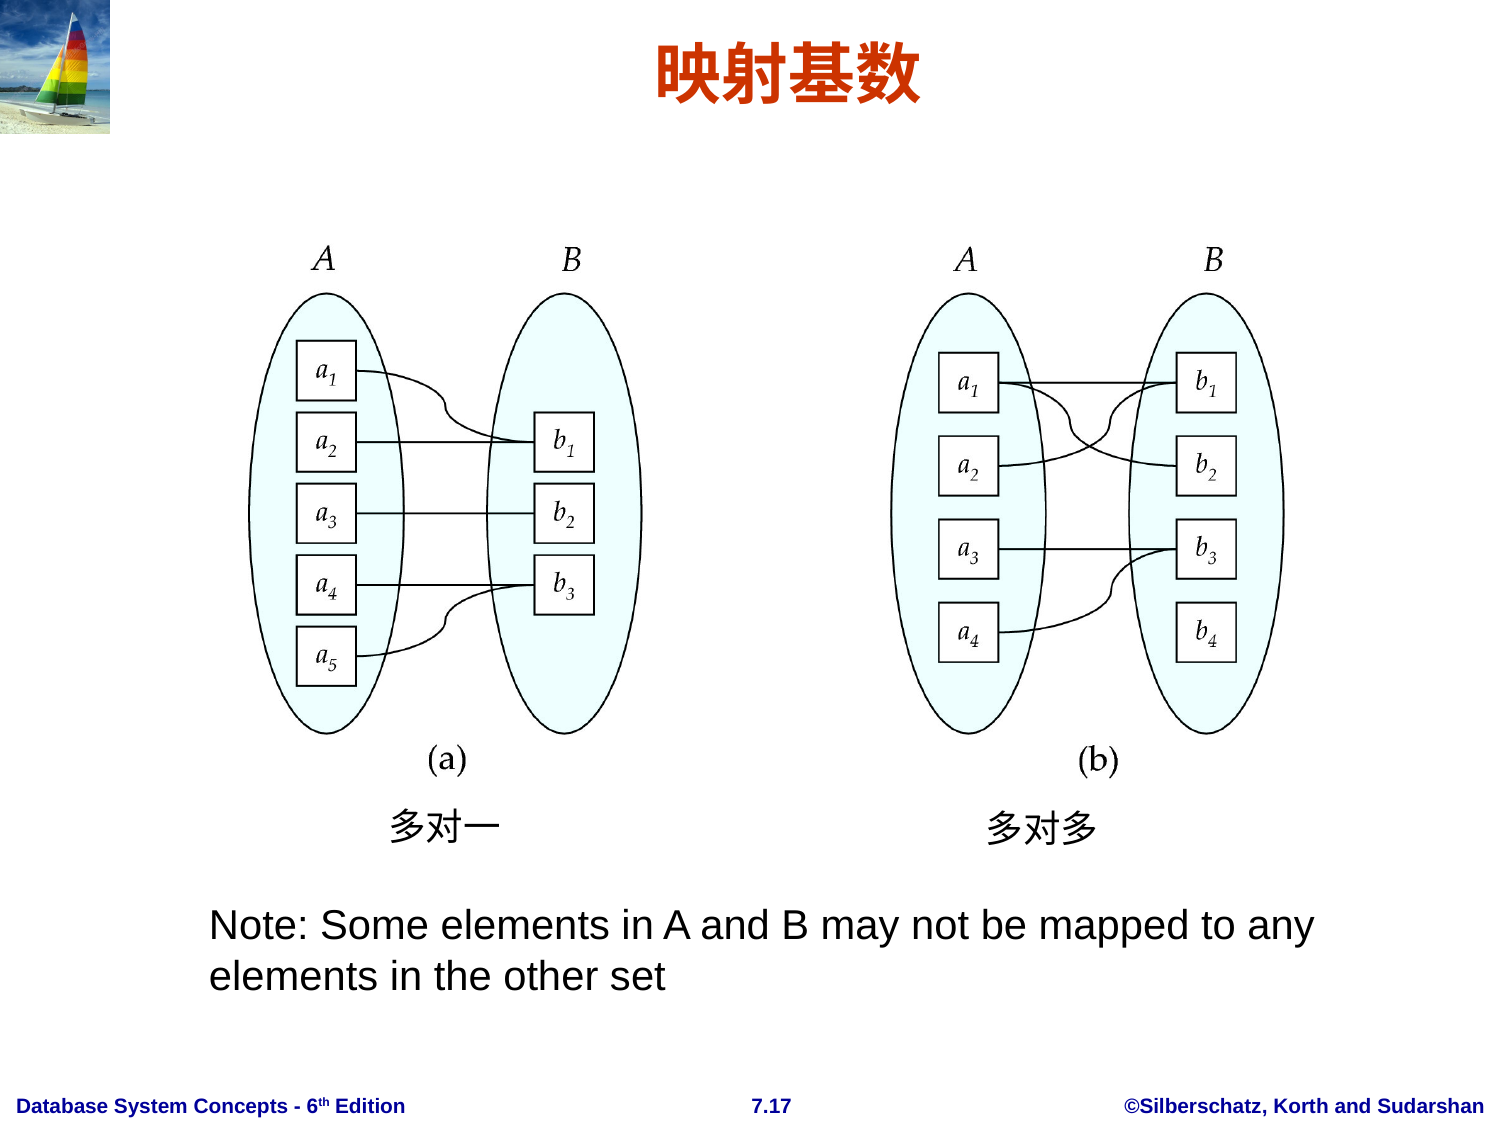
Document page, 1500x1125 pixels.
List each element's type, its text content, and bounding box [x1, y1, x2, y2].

title 映射基数 [126, 19, 1451, 120]
picture [0, 0, 110, 134]
text_box 多对一 [326, 795, 563, 856]
text_box Note: Some elements in A and B may not be mapped to any elements in the other set [194, 890, 1342, 1006]
text_box 多对多 [970, 797, 1114, 858]
picture [248, 237, 1287, 780]
